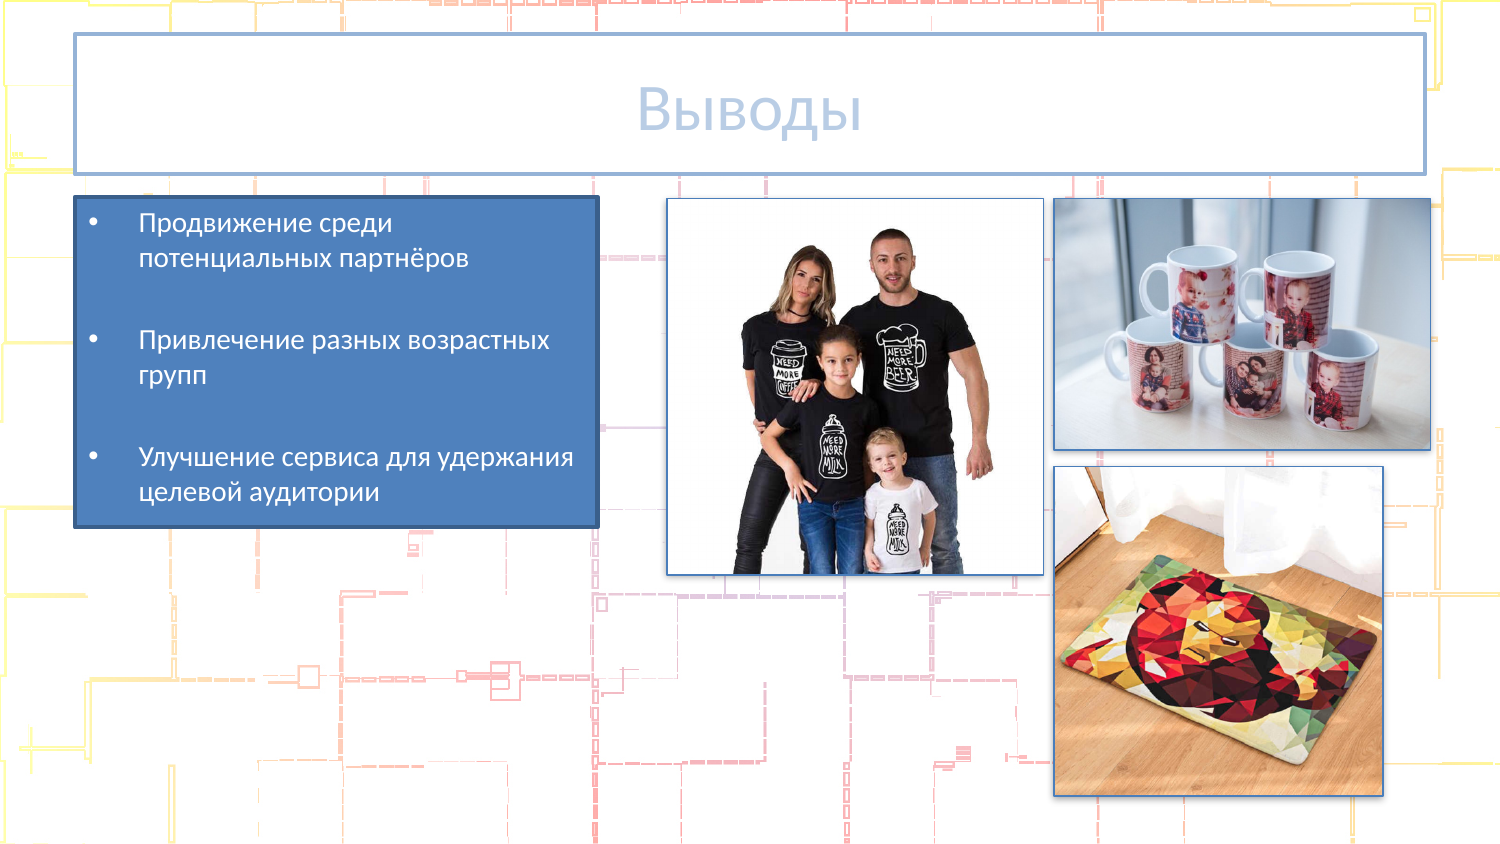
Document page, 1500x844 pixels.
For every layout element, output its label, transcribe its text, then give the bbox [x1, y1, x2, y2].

picture [0, 0, 1500, 844]
title Выводы [73, 32, 1427, 176]
list Продвижение среди потенциальных партнёров Привлечение разных возрастных групп Улучшение сервиса для удержания целевой аудитории [73, 195, 600, 529]
